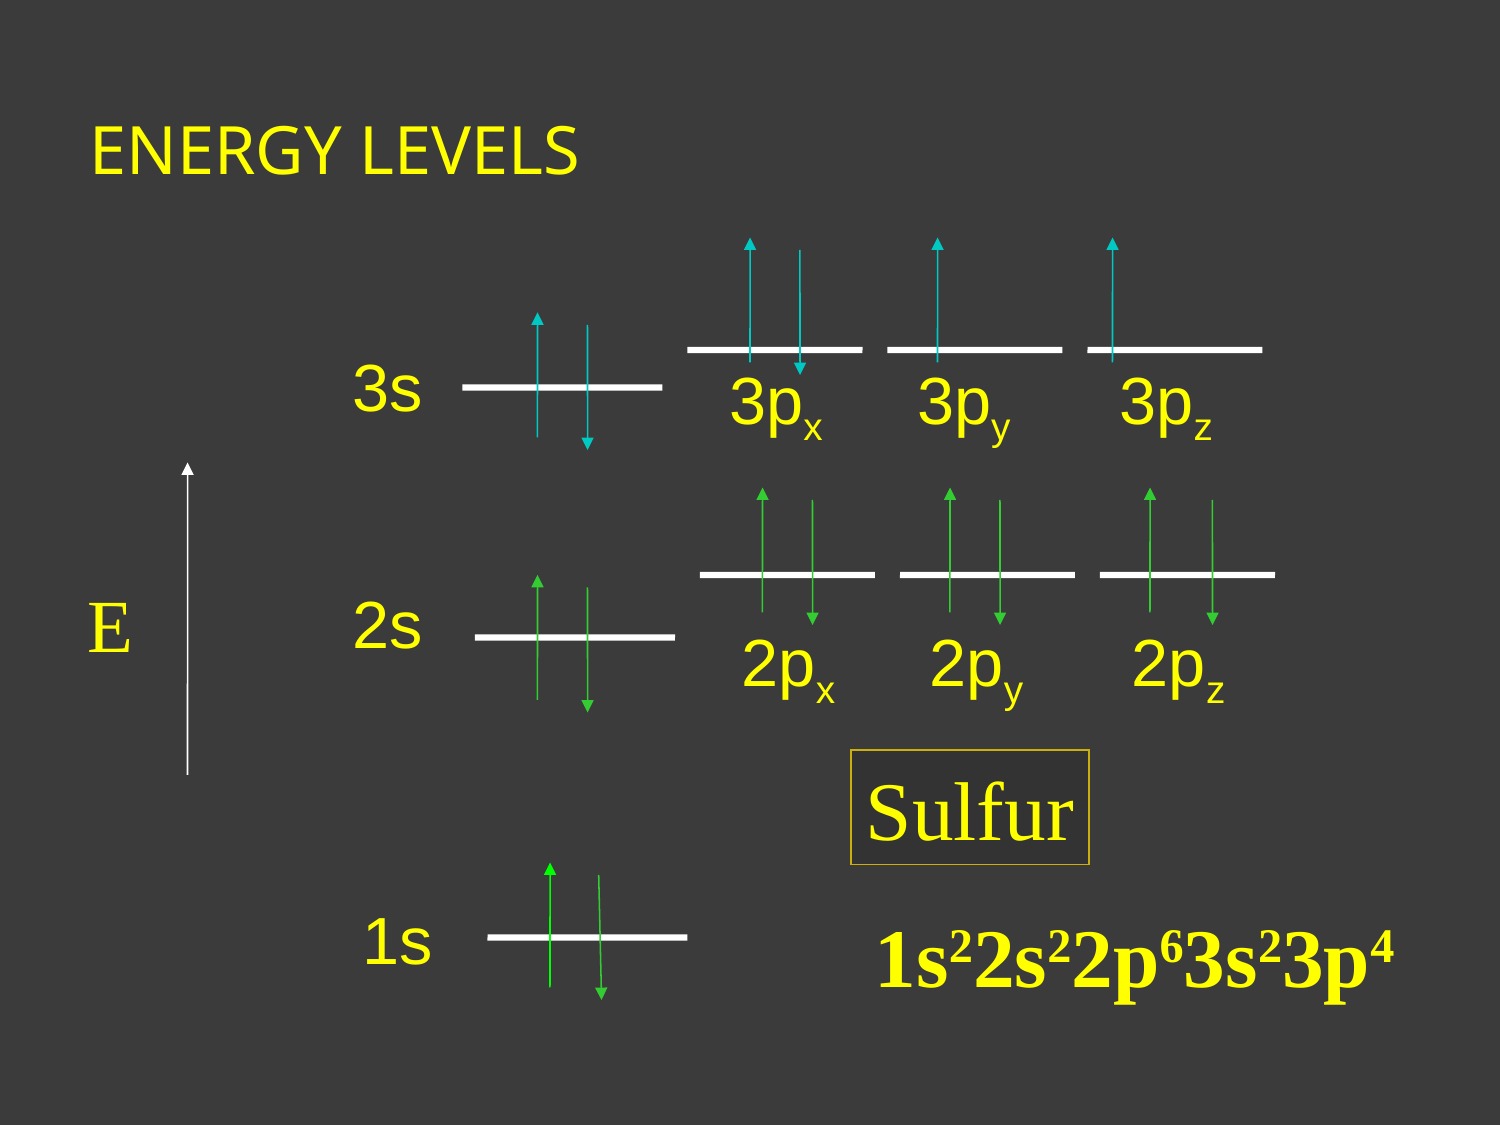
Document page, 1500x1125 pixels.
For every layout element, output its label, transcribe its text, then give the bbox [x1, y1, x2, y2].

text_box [337, 337, 1276, 986]
title Energy Levels [75, 45, 1425, 250]
text_box [1106, 237, 1119, 335]
text_box E [72, 569, 149, 675]
text_box [531, 312, 544, 335]
text_box [181, 462, 194, 775]
text_box [931, 237, 944, 335]
text_box [743, 237, 757, 335]
text_box 1s22s22p63s23p4 [859, 896, 1410, 1012]
